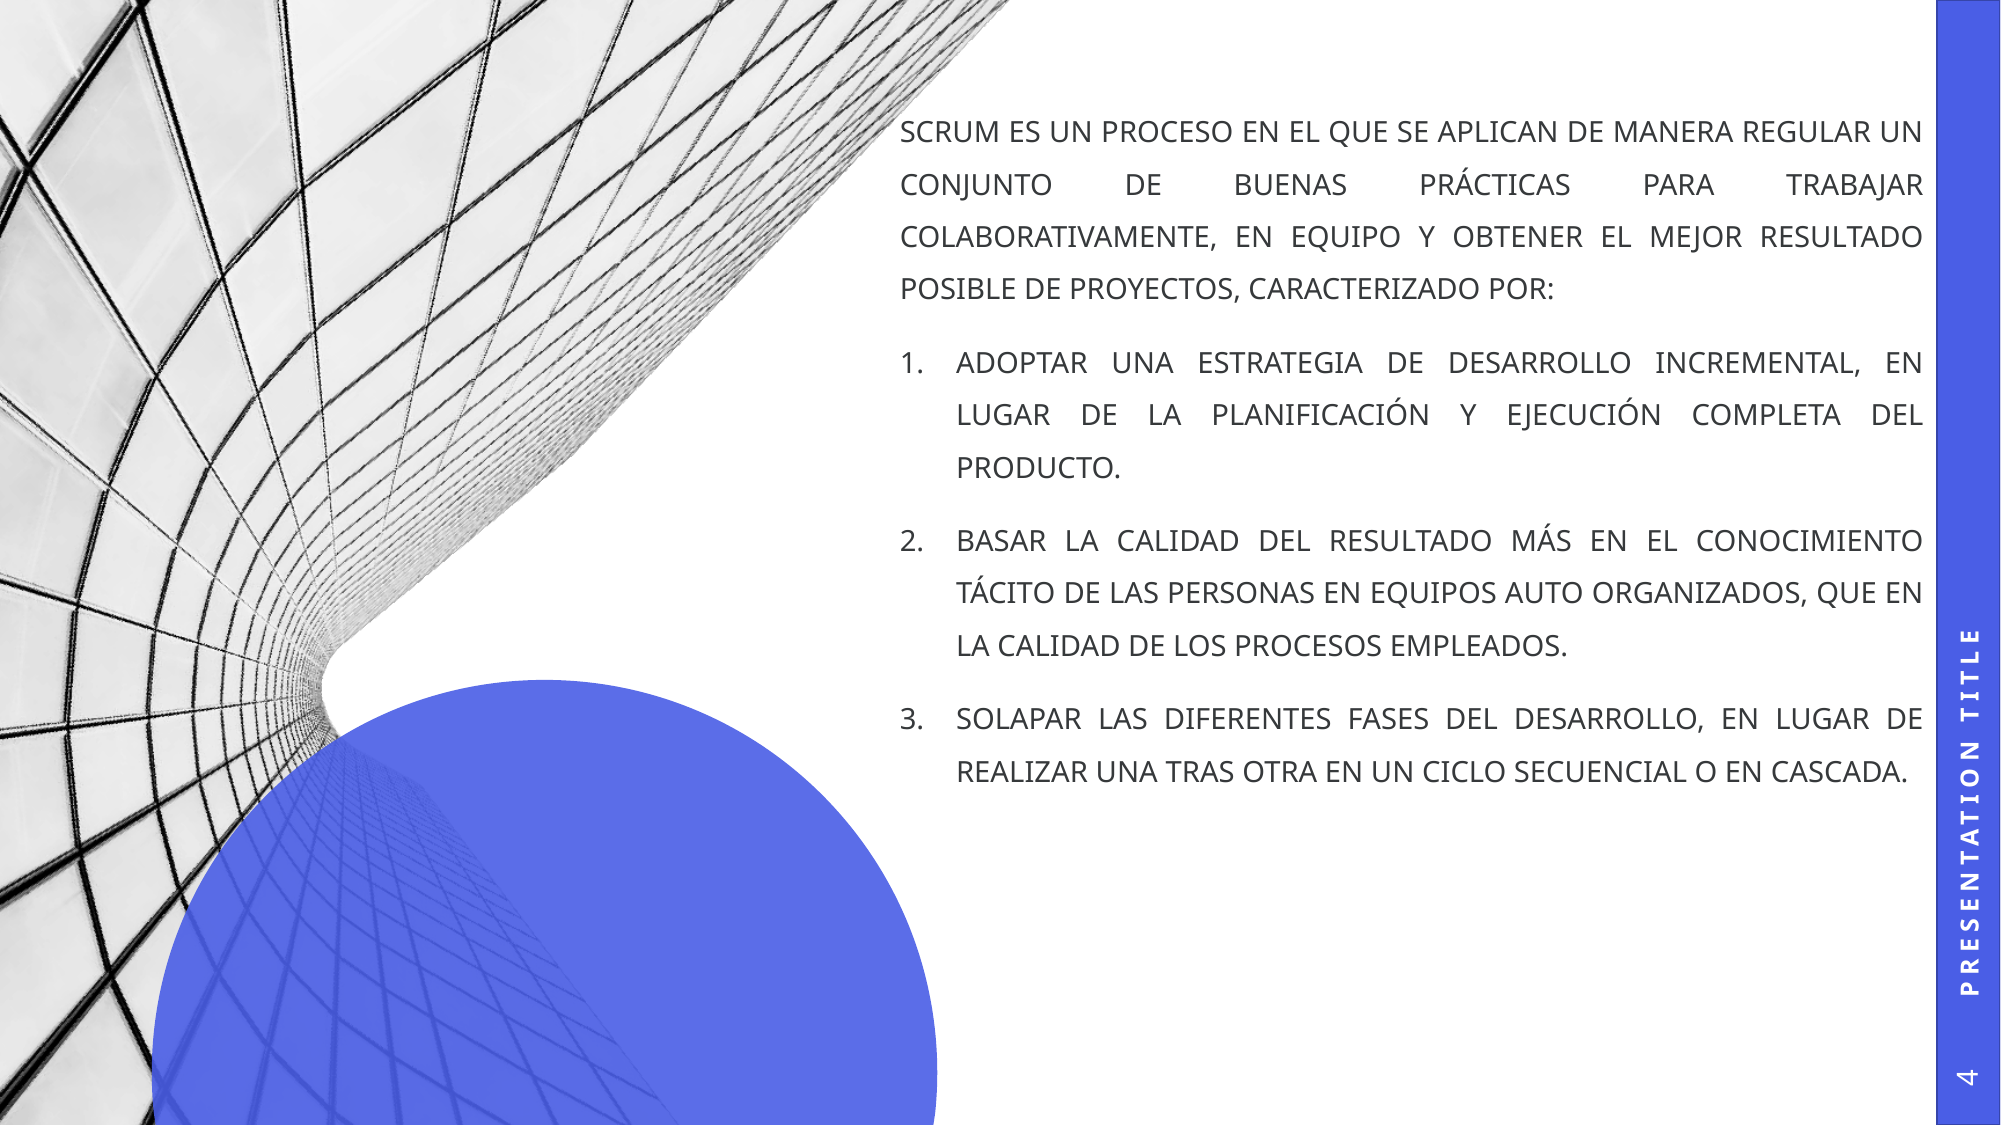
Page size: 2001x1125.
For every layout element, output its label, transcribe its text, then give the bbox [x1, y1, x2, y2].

footer Presentation Title [1937, 0, 2000, 1032]
subtitle Scrum es un proceso en el que se aplican de manera regular un conjunto de buenas prácticas para trabajar colaborativamente, en equipo y obtener el mejor resultado posible de proyectos, caracterizado por: Adoptar una estrategia de desarrollo incremental, en lugar de la planificación y ejecución completa del producto. Basar la calidad del resultado más en el conocimiento tácito de las personas en equipos auto organizados, que en la calidad de los procesos empleados. Solapar las diferentes fases del desarrollo, en lugar de realizar una tras otra en un ciclo secuencial o en cascada. [899, 96, 1925, 1043]
slide_number 4 [1937, 1032, 2000, 1125]
